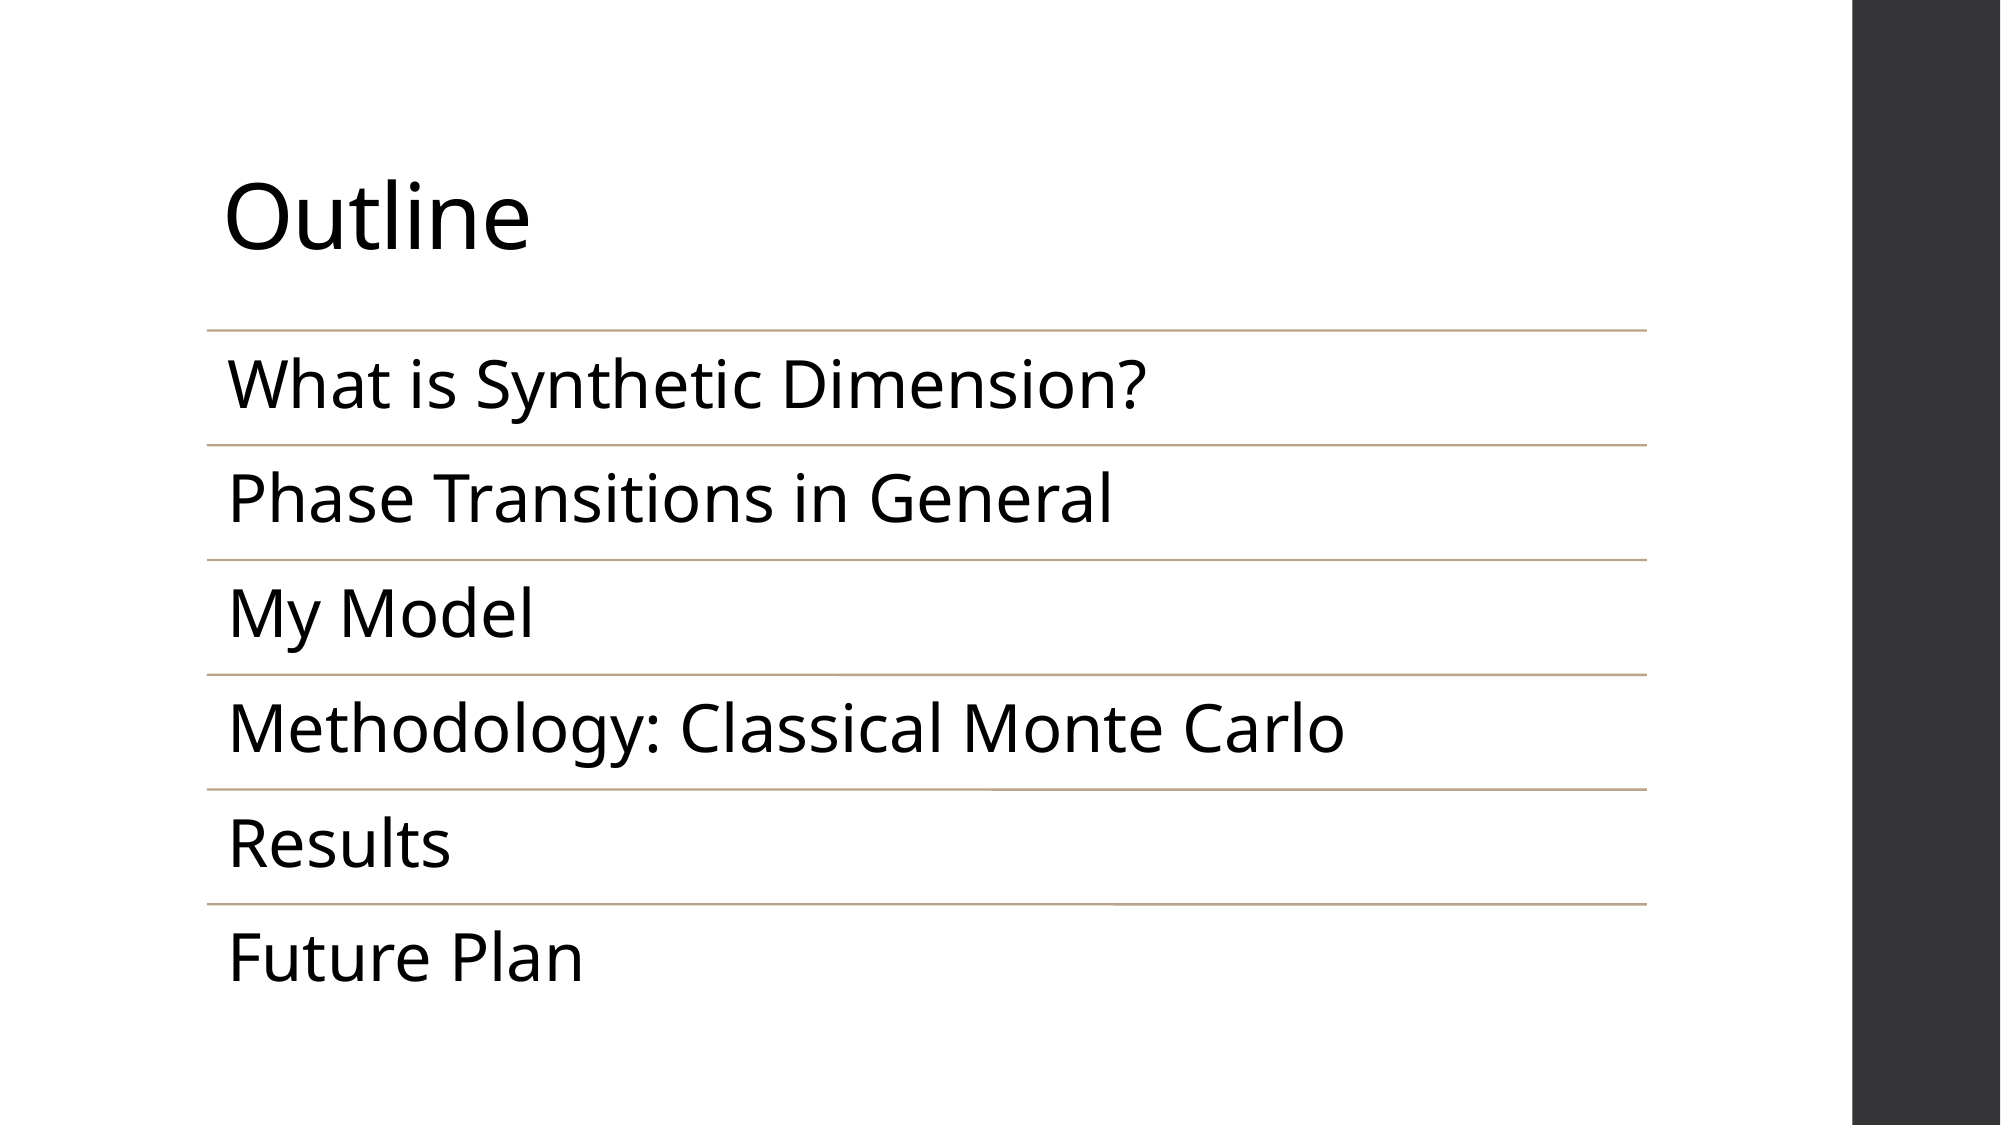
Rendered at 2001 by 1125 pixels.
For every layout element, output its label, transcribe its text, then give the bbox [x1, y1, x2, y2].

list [206, 329, 1648, 1020]
title Outline [206, 60, 1797, 278]
